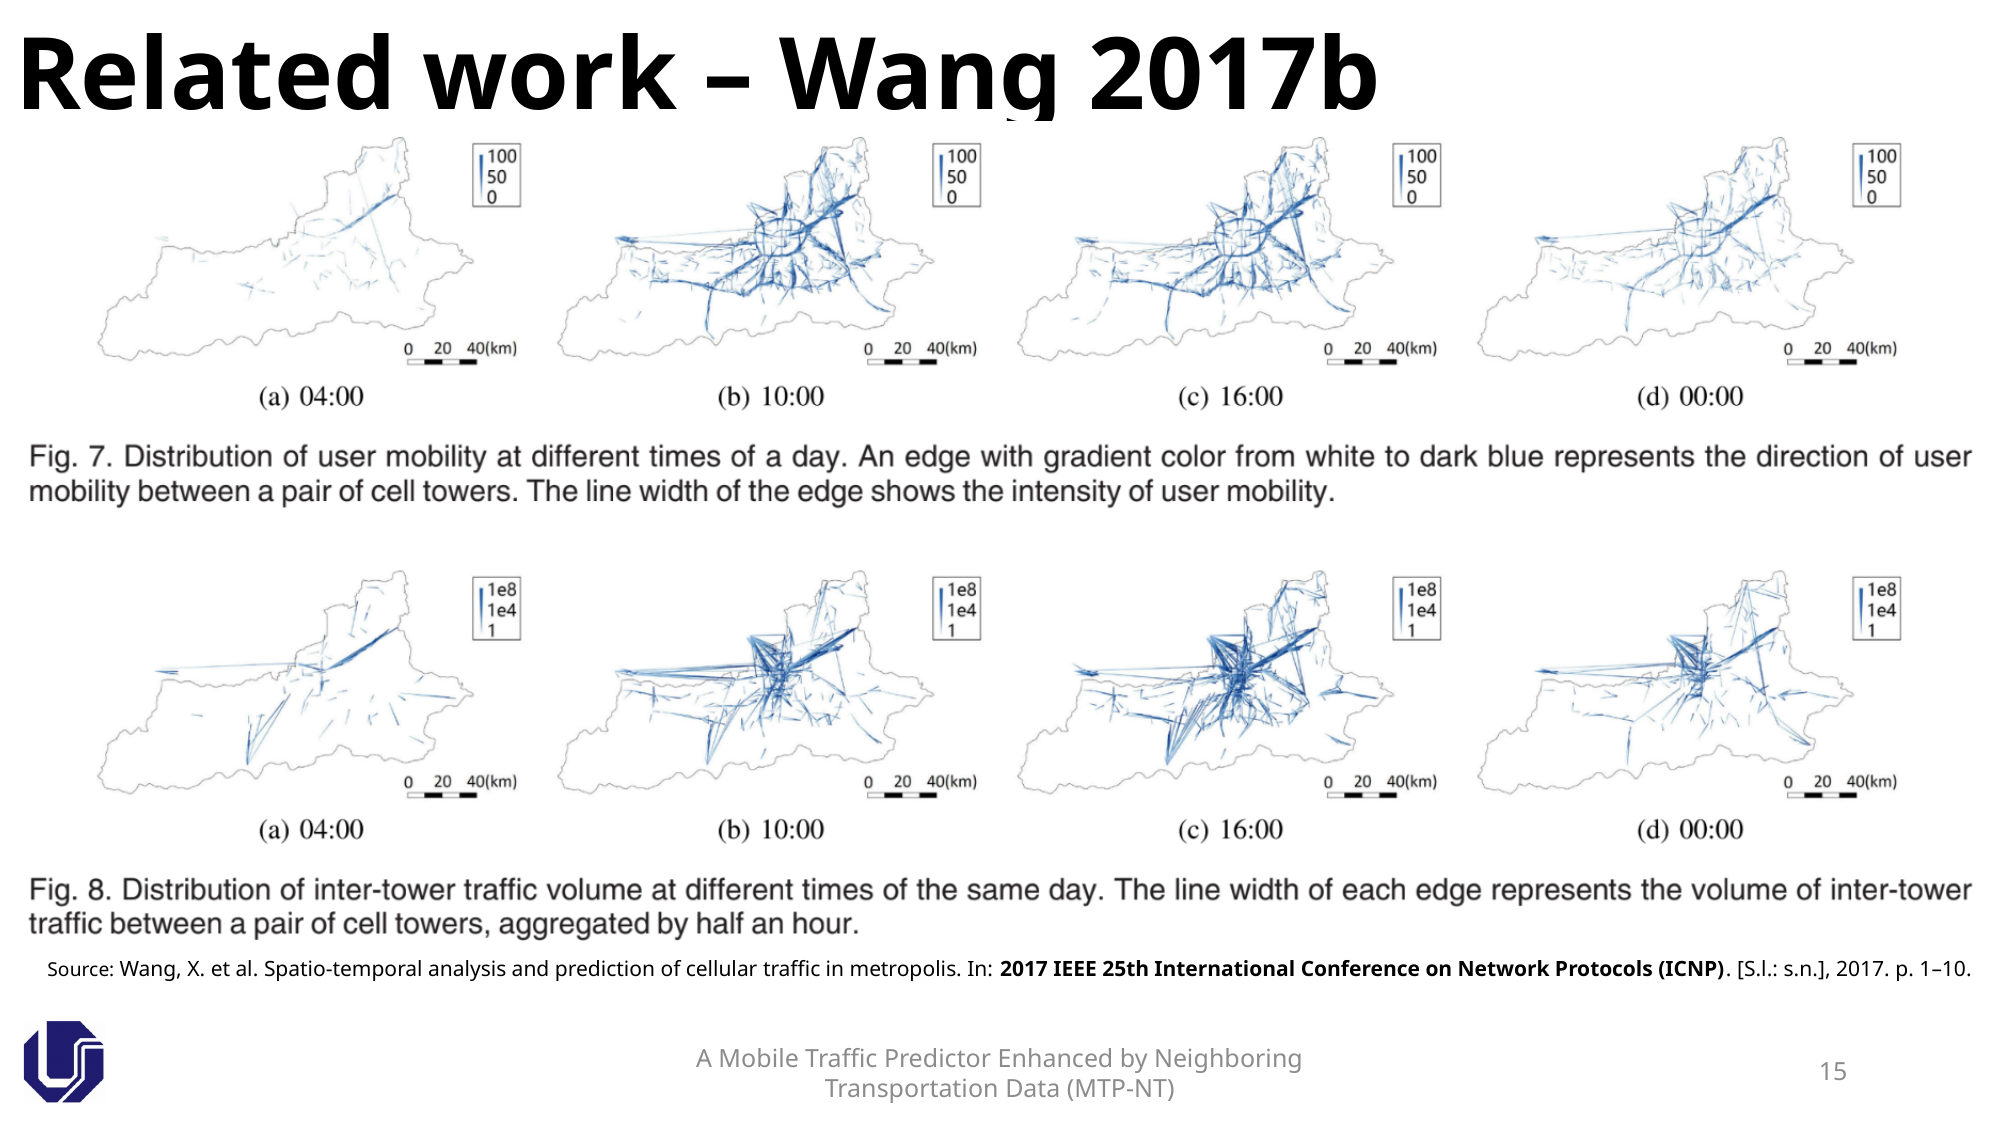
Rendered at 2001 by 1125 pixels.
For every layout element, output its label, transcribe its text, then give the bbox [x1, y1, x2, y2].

footer A Mobile Traffic Predictor Enhanced by Neighboring Transportation Data (MTP-NT) [662, 1042, 1338, 1103]
text_box Source: Wang, X. et al. Spatio-temporal analysis and prediction of cellular traffic in metropolis. In: 2017 IEEE 25th International Conference on Network Protocols (ICNP). [S.l.: s.n.], 2017. p. 1–10. [25, 951, 2000, 1011]
slide_number 15 [1412, 1042, 1863, 1103]
picture [23, 1021, 106, 1103]
text_box Related work – Wang 2017b [0, 17, 1542, 122]
picture [25, 121, 1975, 941]
